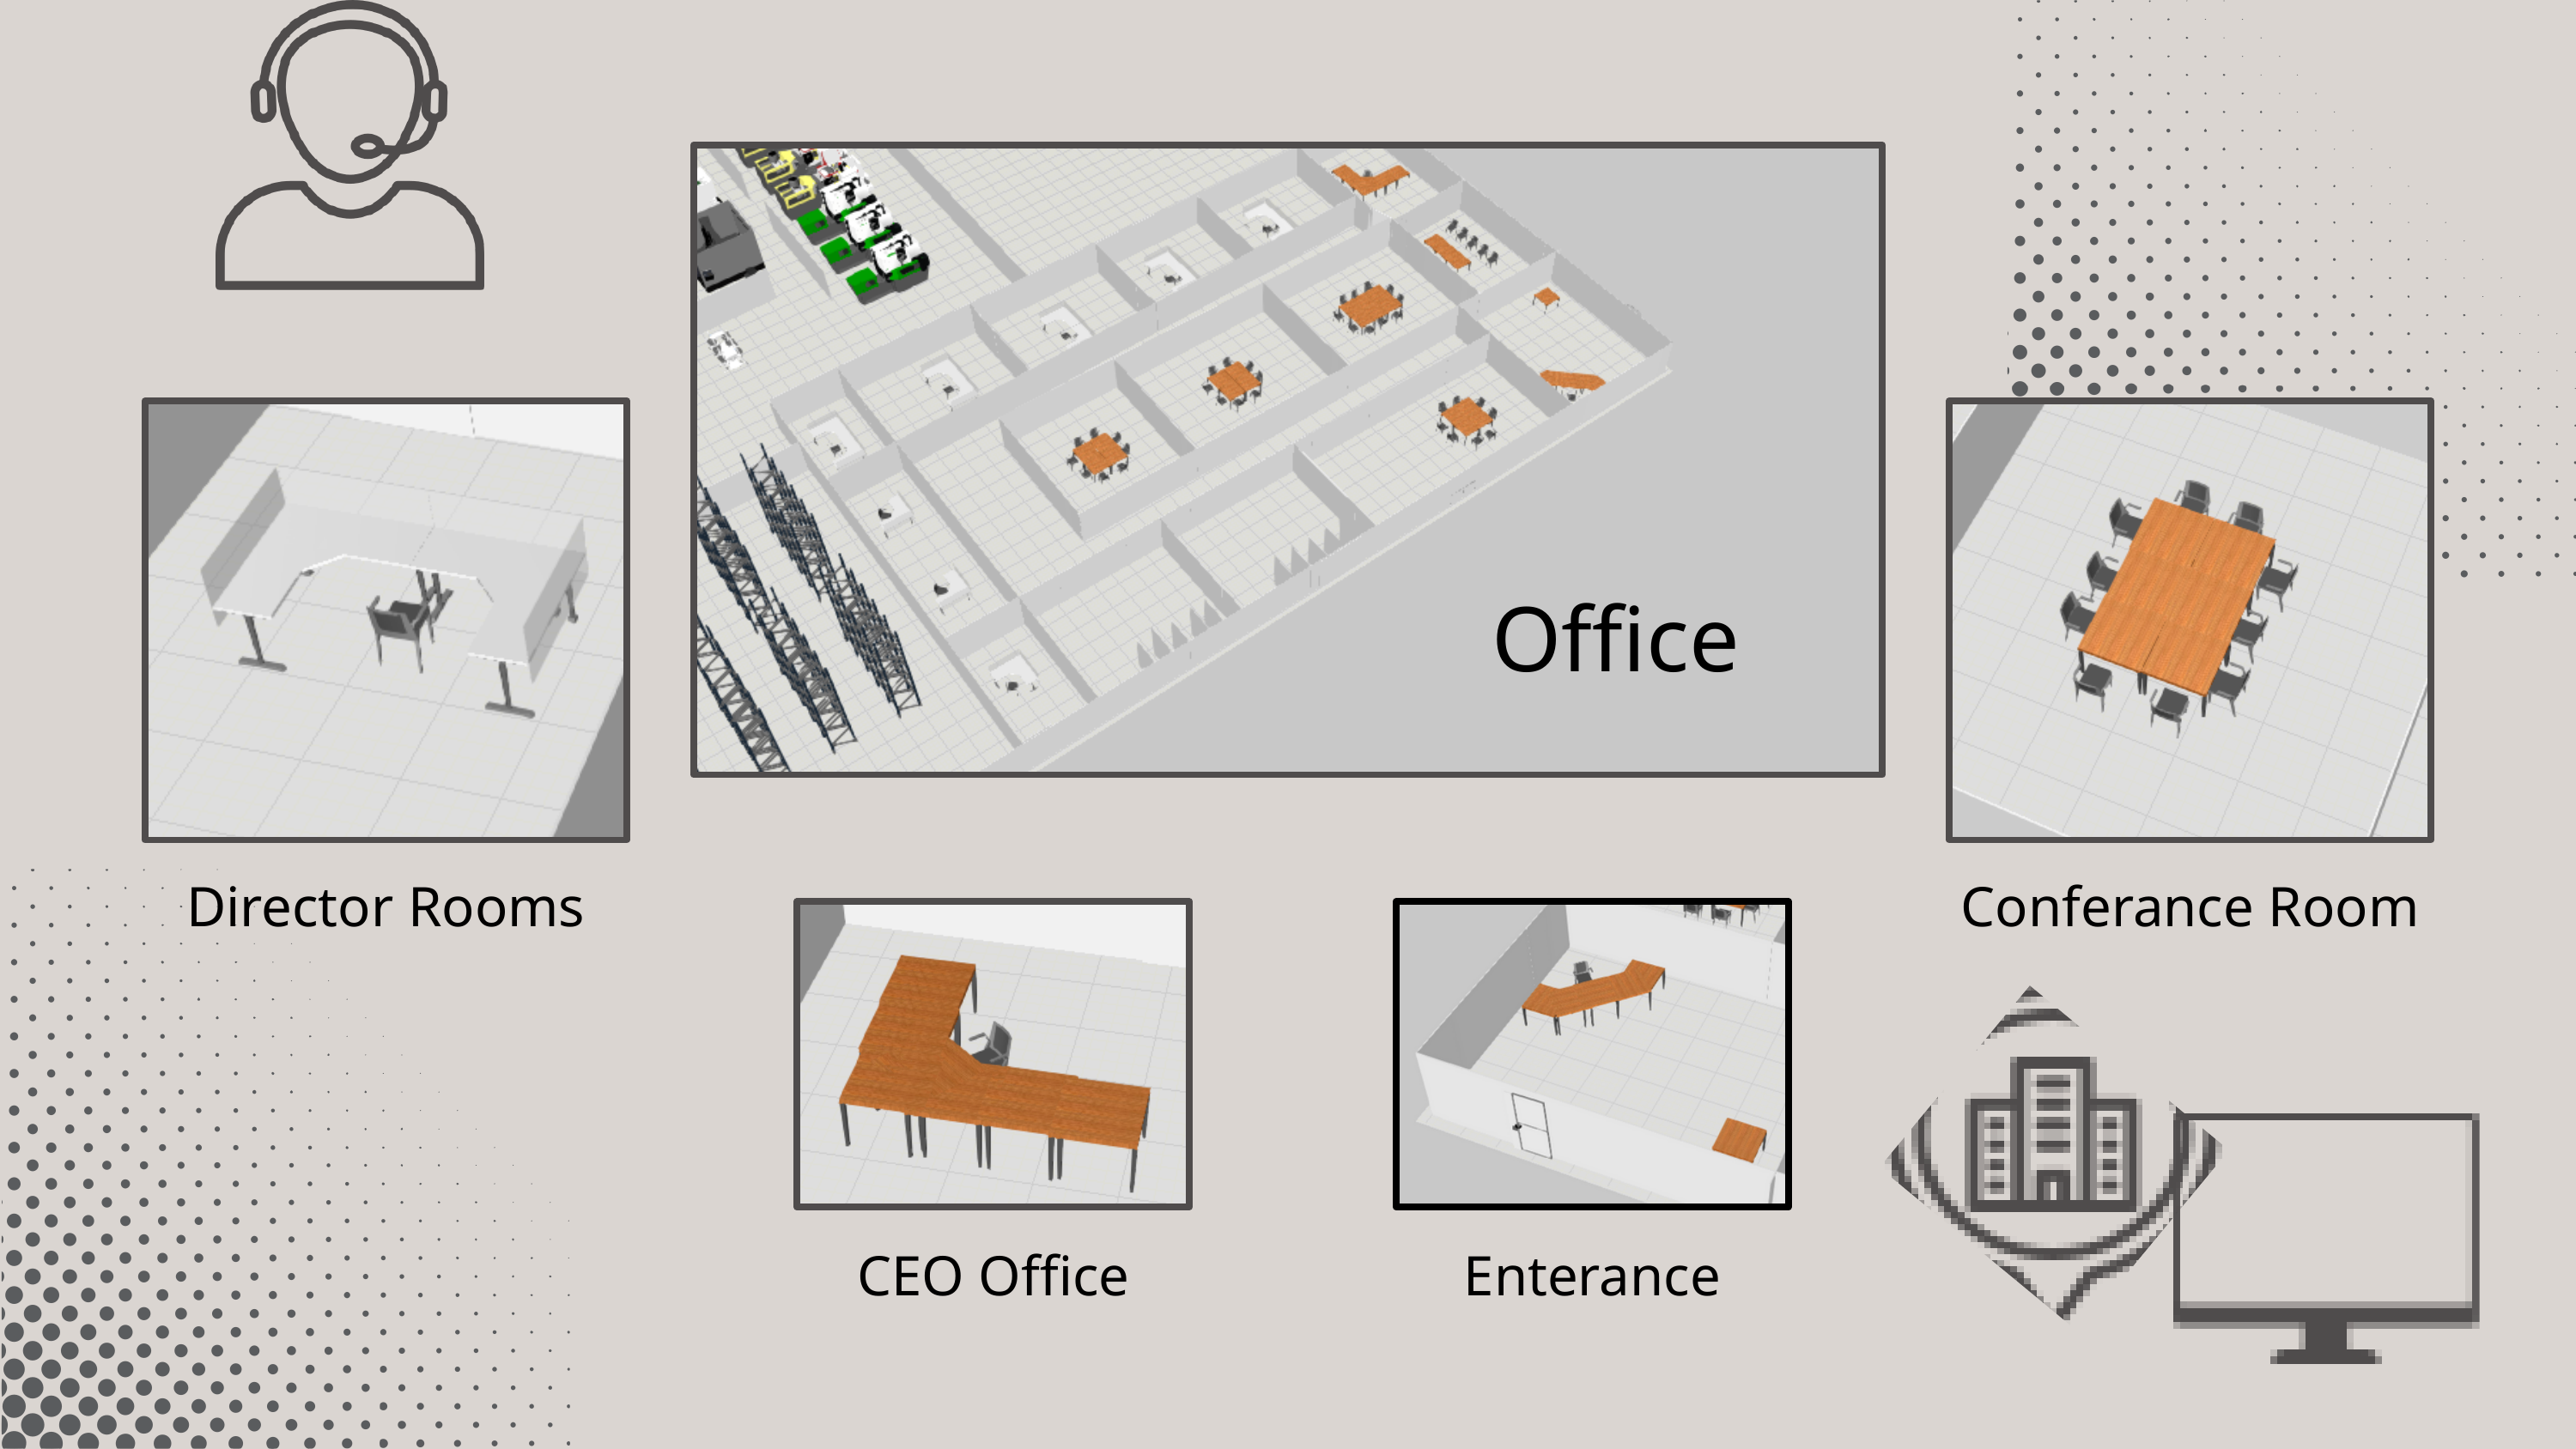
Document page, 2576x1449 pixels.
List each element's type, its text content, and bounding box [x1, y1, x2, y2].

text_box [1948, 401, 2432, 840]
text_box [0, 869, 570, 1449]
text_box [1395, 901, 1789, 1208]
text_box Enterance [1457, 1230, 1727, 1307]
text_box [216, 0, 484, 290]
text_box [2172, 1113, 2480, 1365]
text_box [2005, 0, 2576, 580]
text_box Director Rooms [179, 861, 593, 937]
text_box CEO Office [848, 1230, 1138, 1307]
text_box Office [1395, 564, 1836, 690]
text_box Conferance Room [1953, 861, 2427, 937]
text_box [693, 144, 1883, 775]
text_box [797, 901, 1190, 1208]
text_box [144, 401, 627, 840]
text_box [1879, 985, 2184, 1332]
